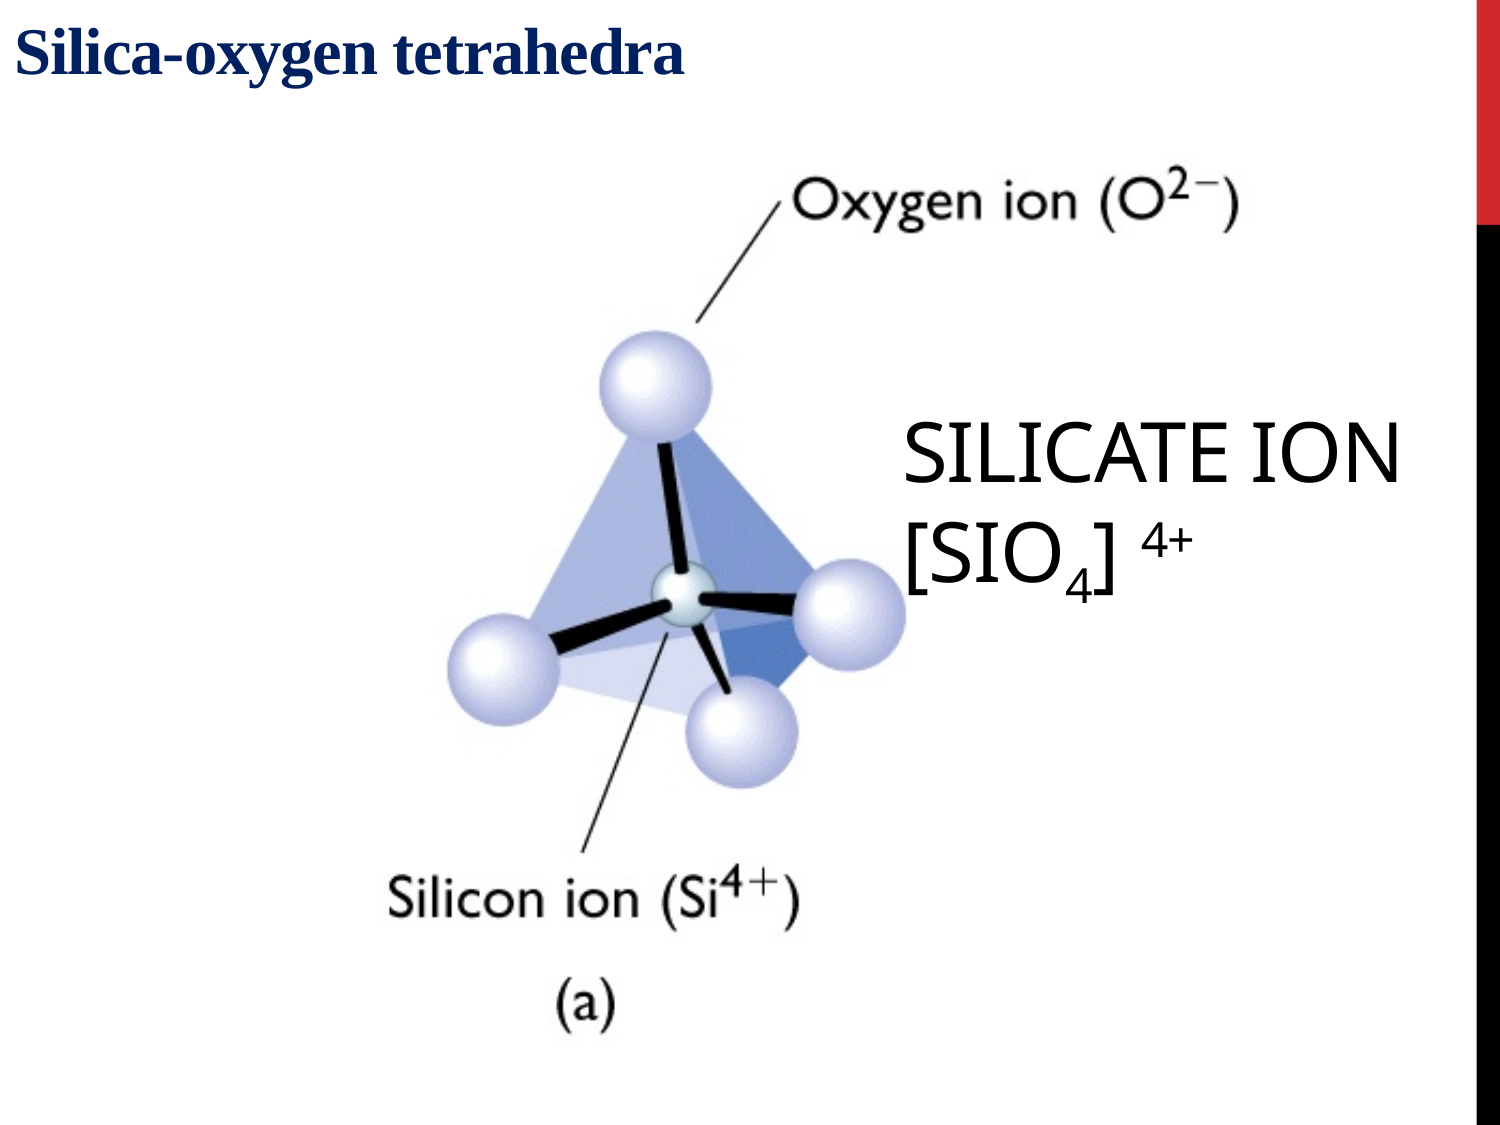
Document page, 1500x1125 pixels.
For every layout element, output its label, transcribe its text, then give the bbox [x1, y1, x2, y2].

text_box Silica-oxygen tetrahedra [0, 0, 1423, 96]
picture [359, 136, 1261, 1055]
title Silicate Ion [SiO4] 4+ [1269, 237, 1500, 775]
